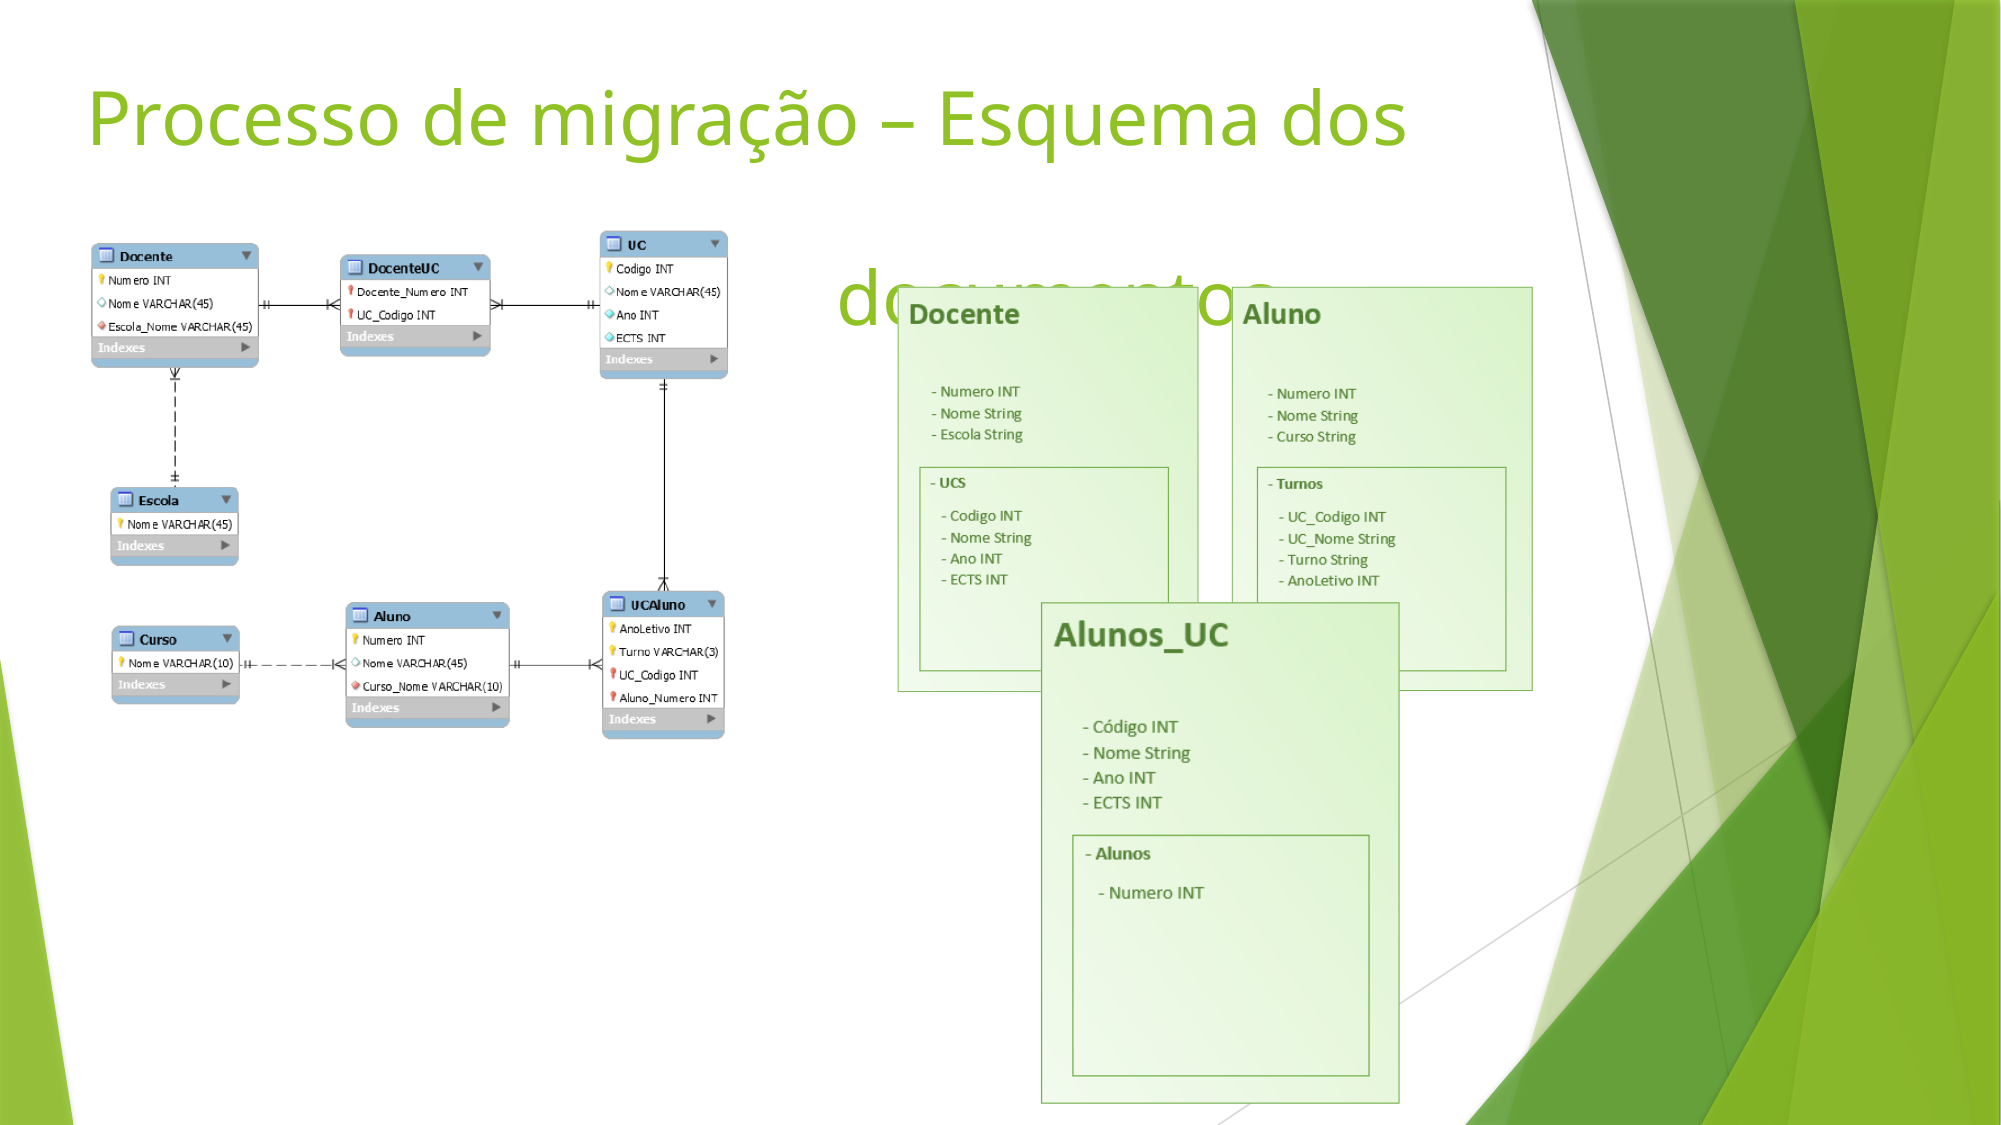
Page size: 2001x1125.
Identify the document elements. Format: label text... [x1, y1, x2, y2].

picture [70, 227, 750, 748]
text_box Processo de migração – Esquema dos documentos [71, 63, 1482, 281]
picture [881, 279, 1557, 1125]
